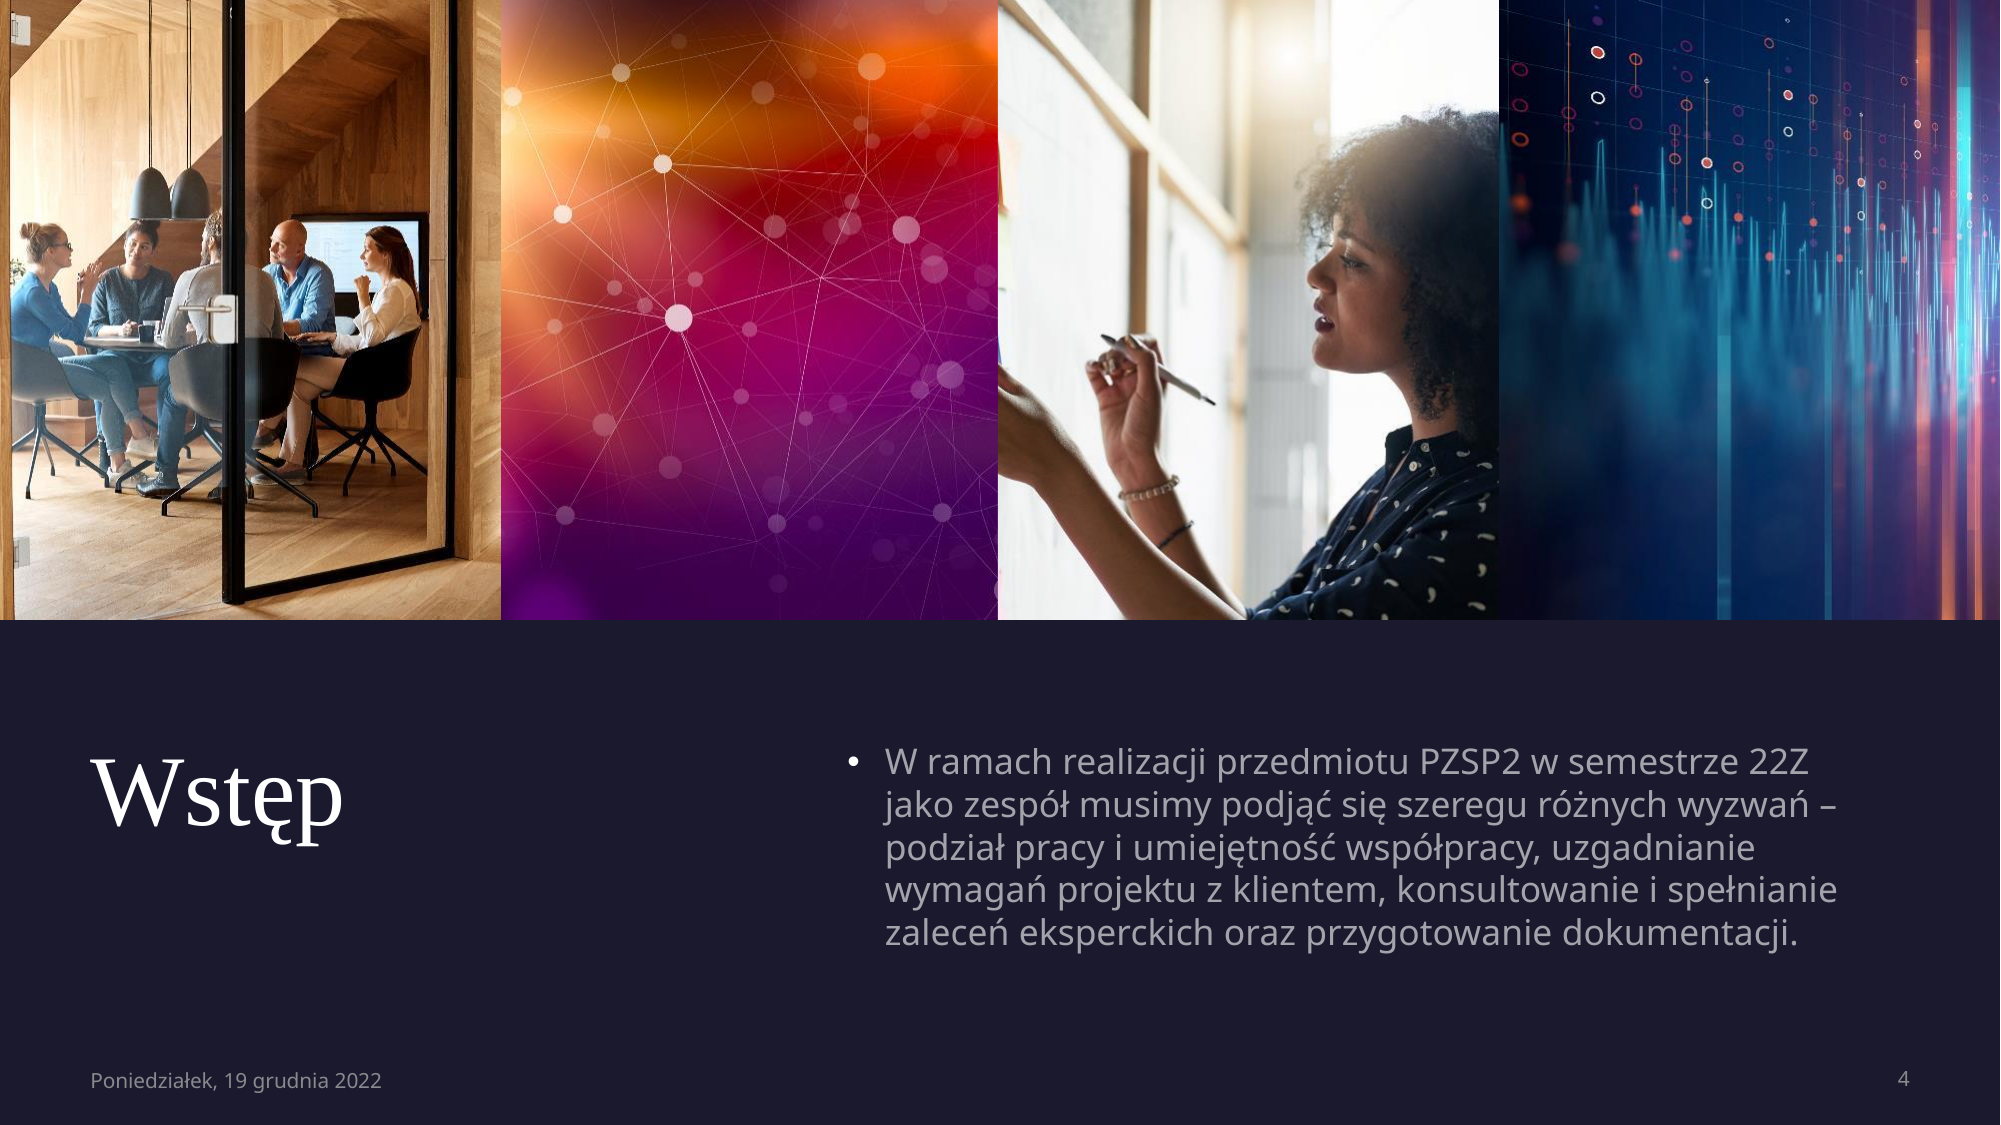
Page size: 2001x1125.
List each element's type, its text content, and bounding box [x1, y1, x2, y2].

picture [0, 0, 2000, 620]
slide_number Poniedziałek, 19 grudnia 2022 [90, 1067, 522, 1093]
title Wstęp [90, 739, 829, 996]
slide_number 4 [1632, 1067, 1910, 1093]
list W ramach realizacji przedmiotu PZSP2 w semestrze 22Z jako zespół musimy podjąć się szeregu różnych wyzwań – podział pracy i umiejętność współpracy, uzgadnianie wymagań projektu z klientem, konsultowanie i spełnianie zaleceń eksperckich oraz przygotowanie dokumentacji. [847, 739, 1884, 997]
